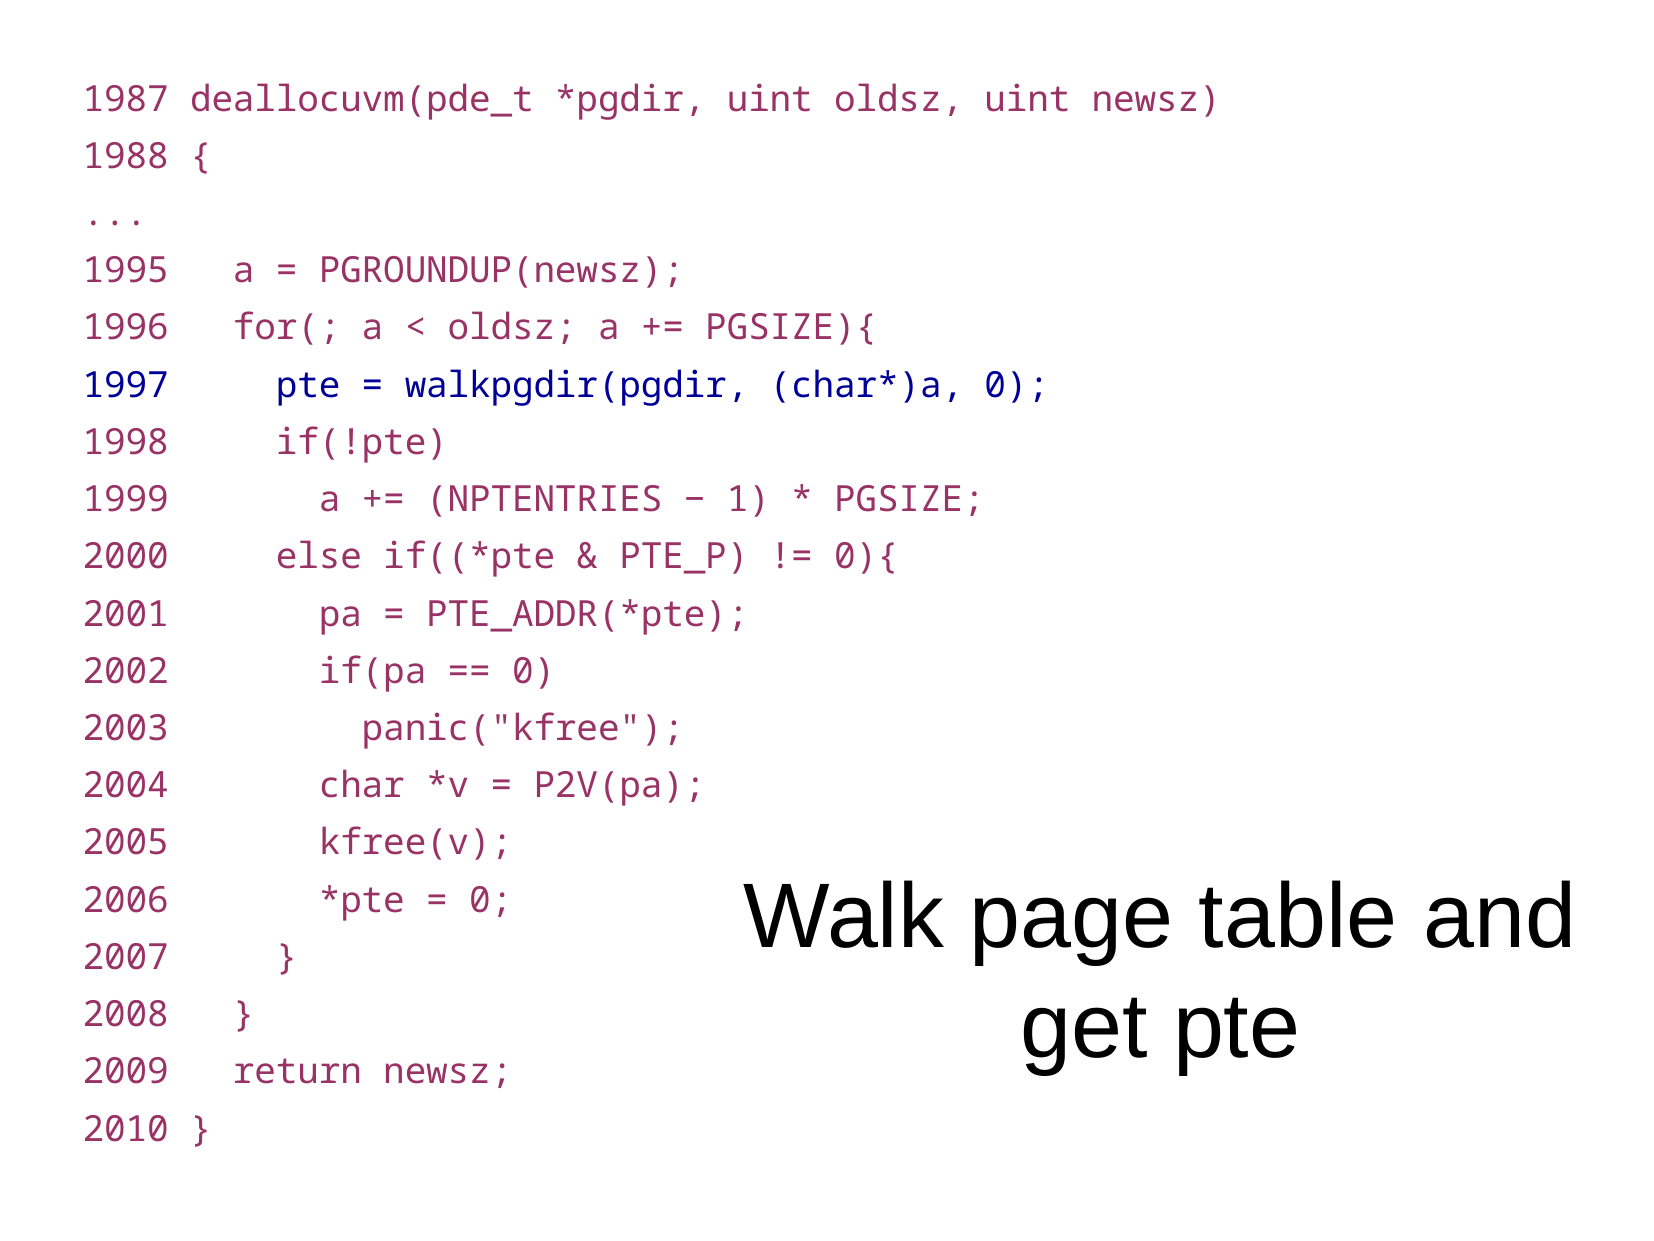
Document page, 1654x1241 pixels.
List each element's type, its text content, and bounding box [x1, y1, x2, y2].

list 1987 deallocuvm(pde_t *pgdir, uint oldsz, uint newsz) 1988 { ... 1995 a = PGROUNDUP(newsz); 1996 for(; a < oldsz; a += PGSIZE){ 1997 pte = walkpgdir(pgdir, (char*)a, 0); 1998 if(!pte) 1999 a += (NPTENTRIES − 1) * PGSIZE; 2000 else if((*pte & PTE_P) != 0){ 2001 pa = PTE_ADDR(*pte); 2002 if(pa == 0) 2003 panic("kfree"); 2004 char *v = P2V(pa); 2005 kfree(v); 2006 *pte = 0; 2007 } 2008 } 2009 return newsz; 2010 } [82, 75, 1571, 1163]
title Walk page table and get pte [712, 862, 1609, 1070]
